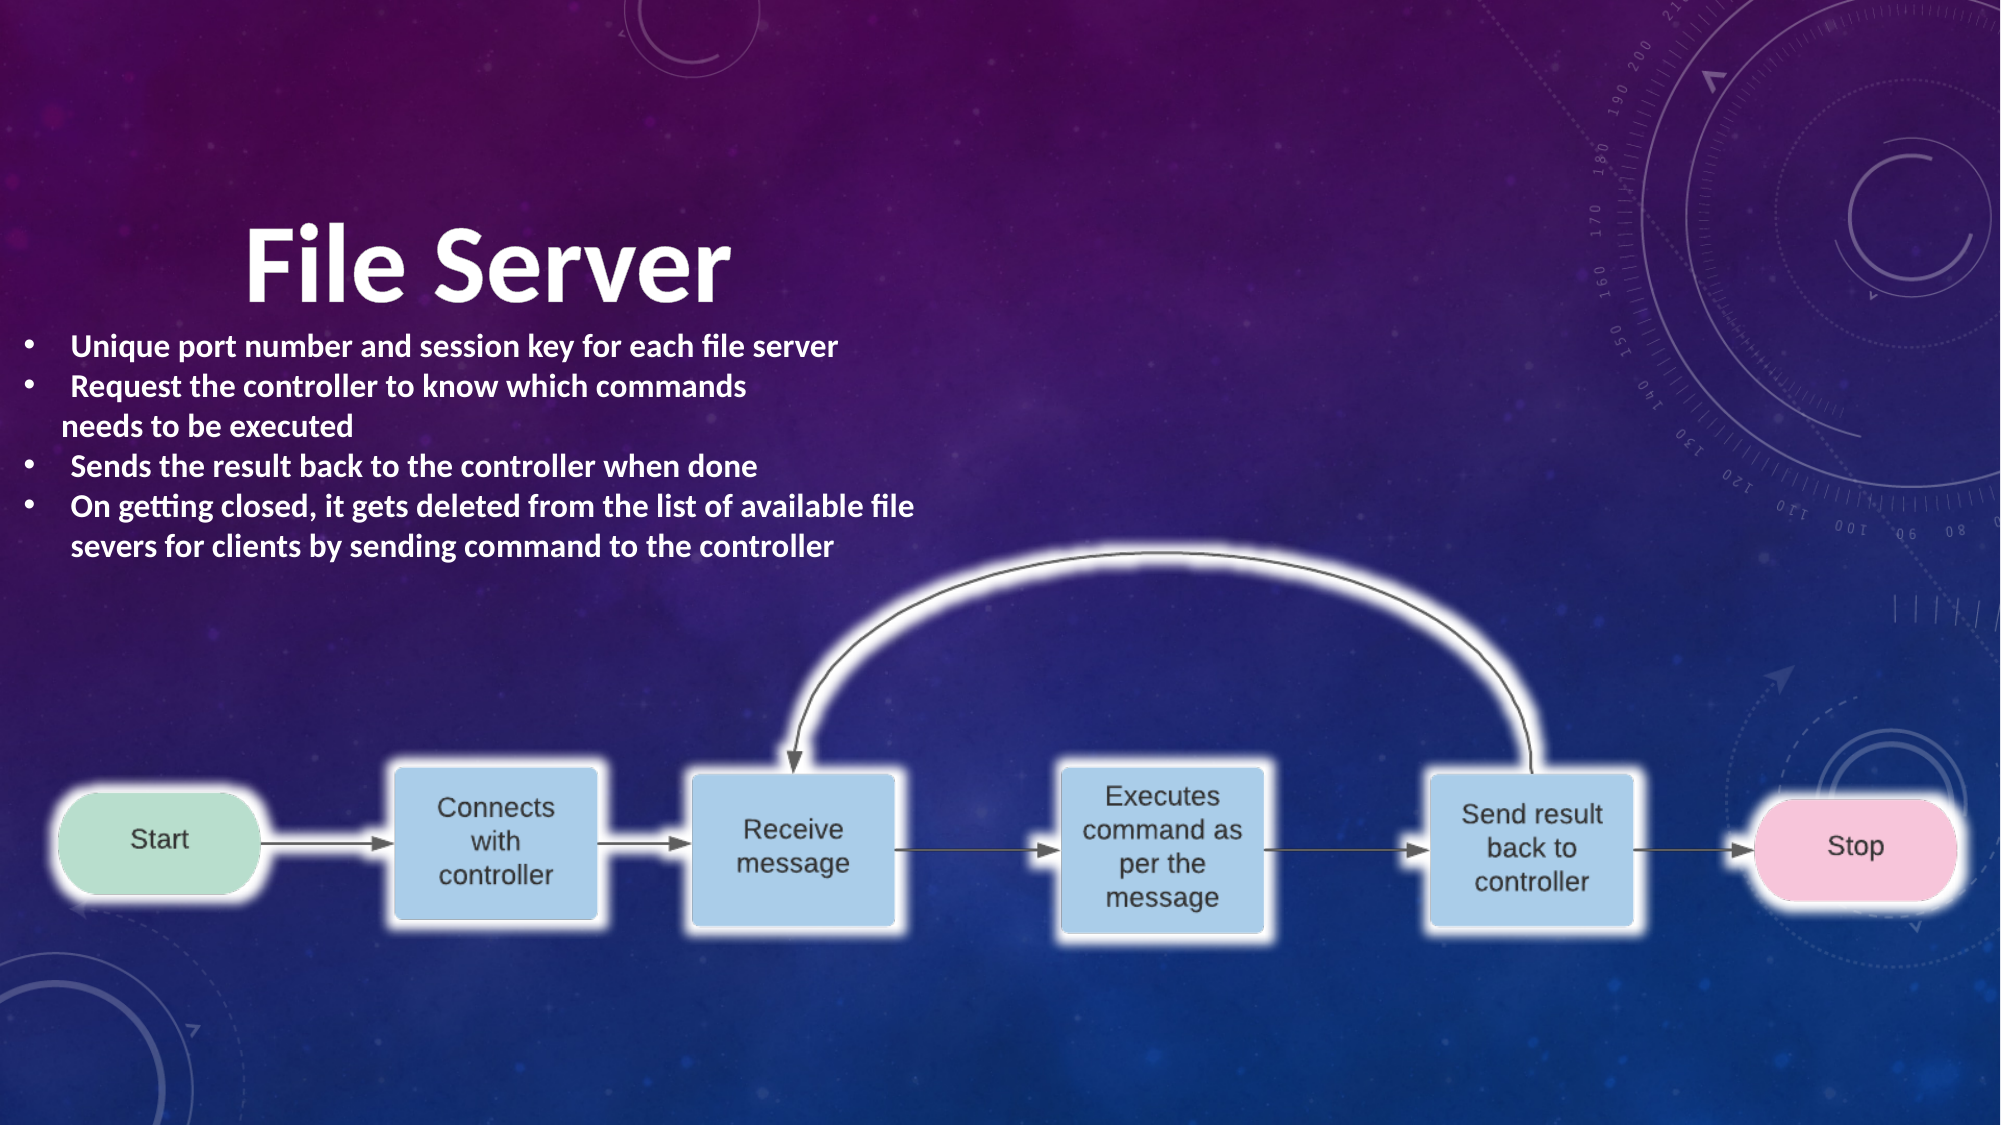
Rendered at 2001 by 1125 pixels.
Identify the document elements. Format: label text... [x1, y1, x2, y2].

text_box File Server Unique port number and session key for each file server Request the controller to know which commands needs to be executed Sends the result back to the controller when done On getting closed, it gets deleted from the list of available file severs for clients by sending command to the controller [8, 181, 968, 486]
picture [0, 0, 2001, 1125]
